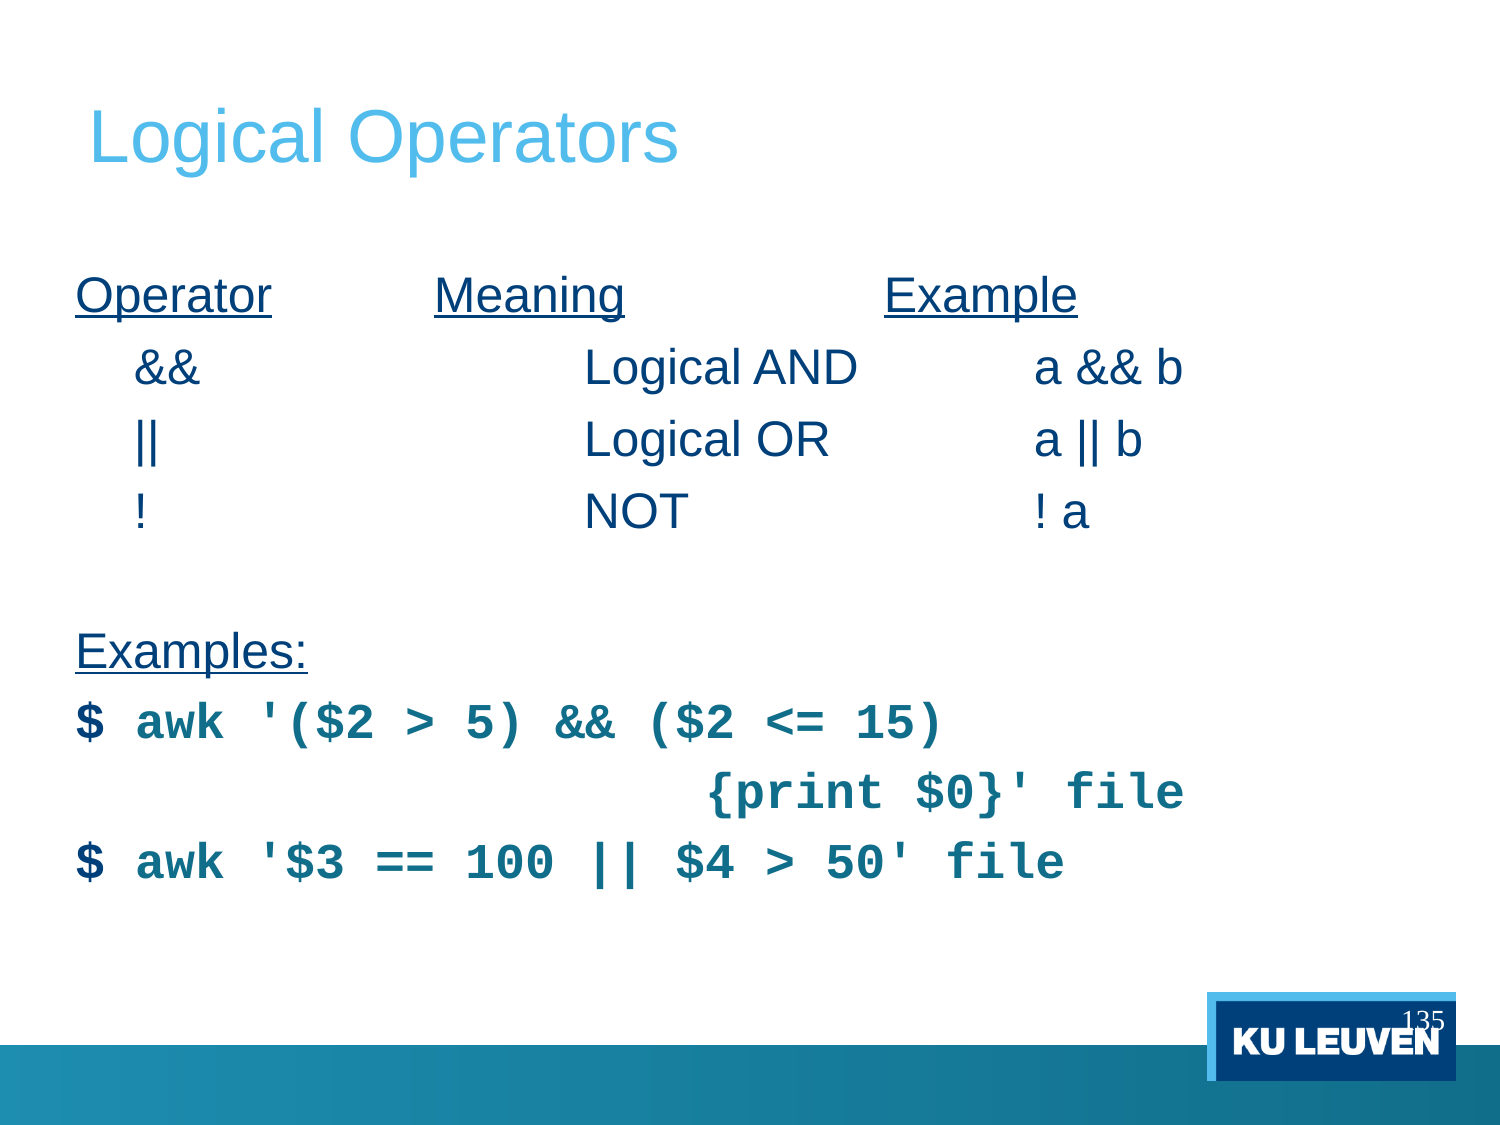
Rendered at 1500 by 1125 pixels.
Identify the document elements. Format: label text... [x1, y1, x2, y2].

slide_number 135 [1346, 1000, 1500, 1049]
picture [1207, 992, 1456, 1081]
list Operator Meaning Example && Logical AND a && b || Logical OR a || b ! NOT ! a Examples: $ awk '($2 > 5) && ($2 <= 15) {print $0}' file $ awk '$3 == 100 || $4 > 50' file [75, 262, 1300, 1062]
title Logical Operators [88, 29, 1456, 178]
